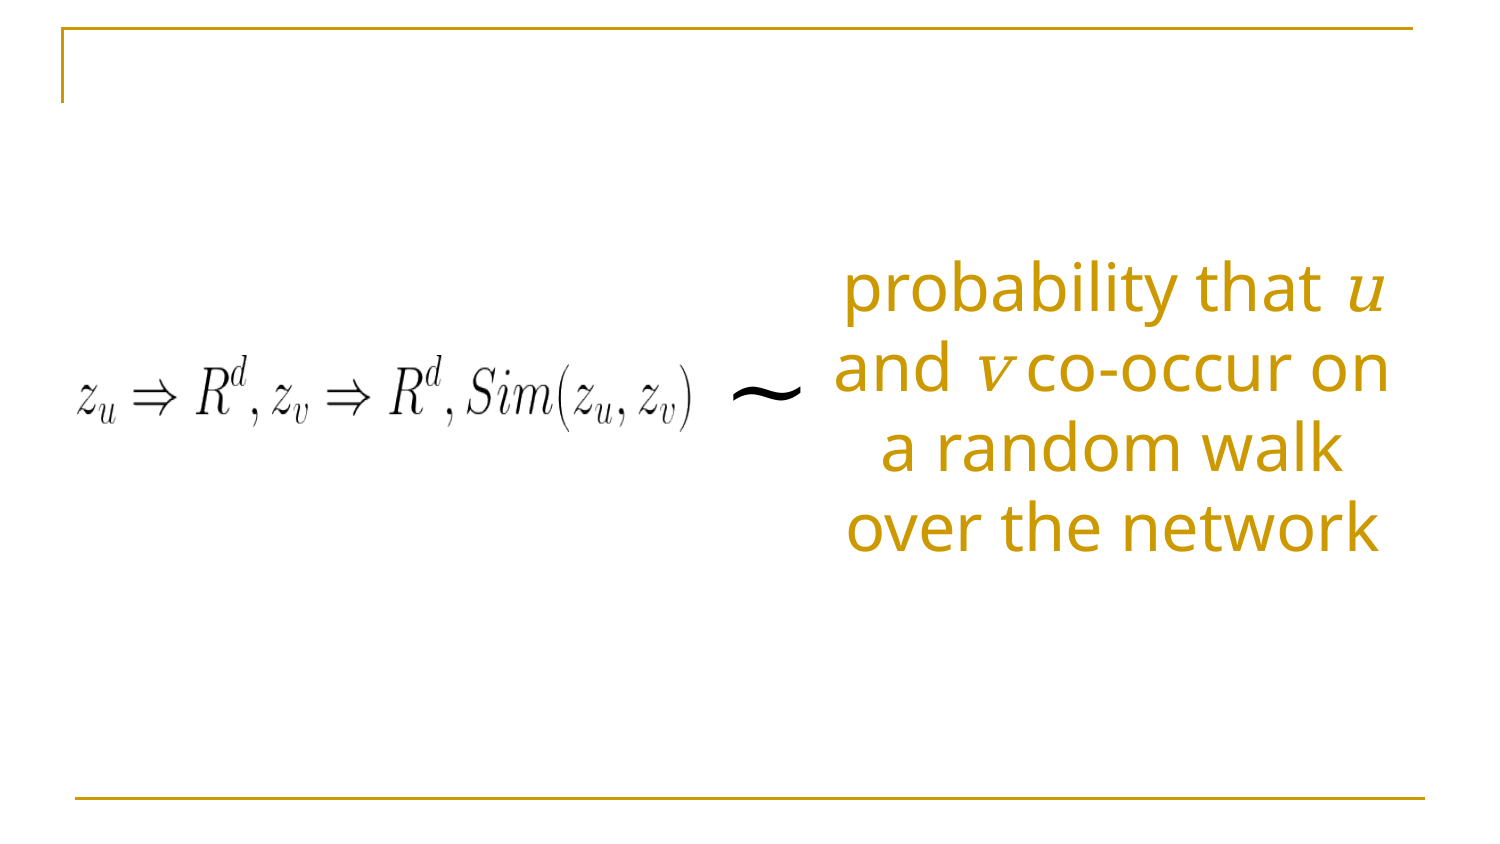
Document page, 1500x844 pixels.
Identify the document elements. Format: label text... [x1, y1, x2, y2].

text_box probability that u and v co-occur on a random walk over the network [812, 233, 1413, 588]
picture [76, 355, 691, 433]
